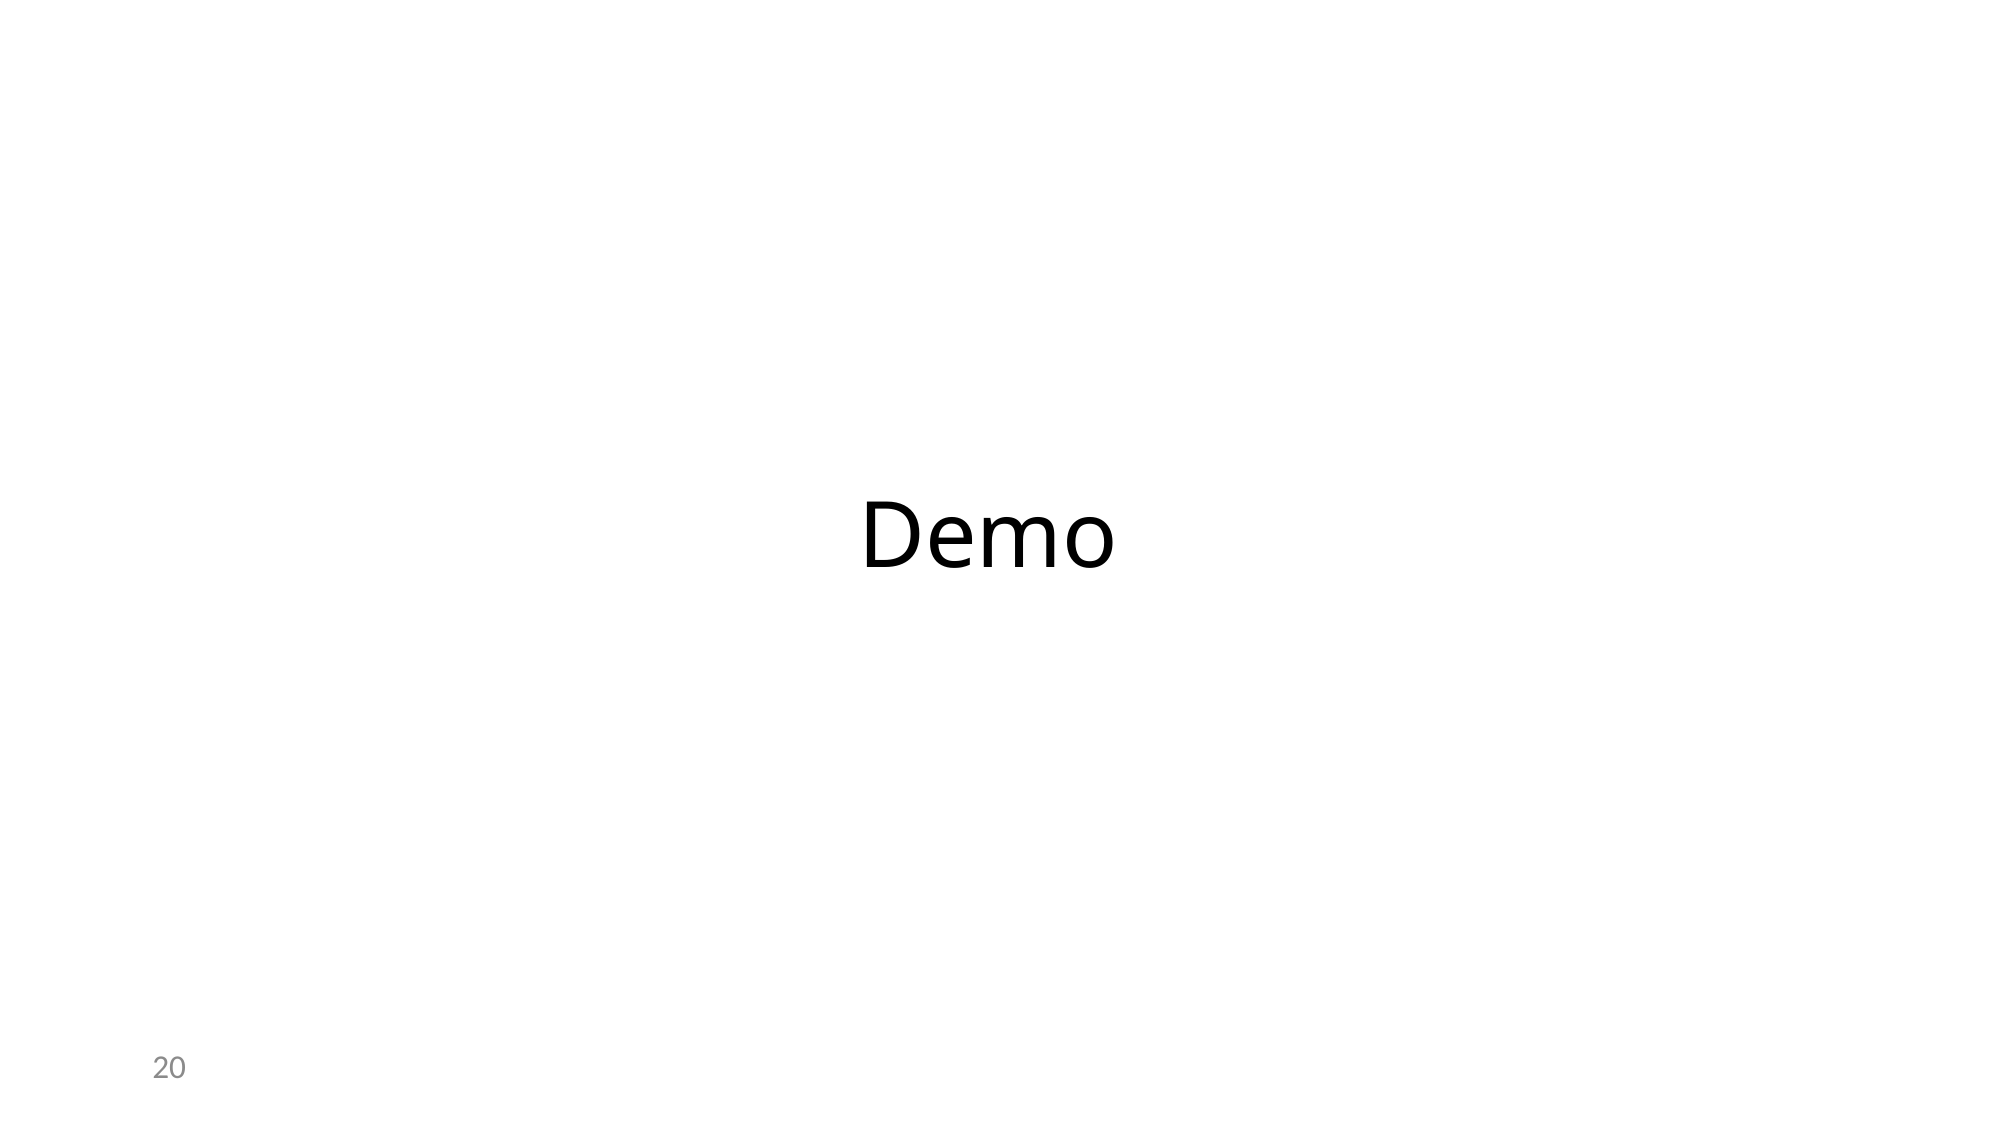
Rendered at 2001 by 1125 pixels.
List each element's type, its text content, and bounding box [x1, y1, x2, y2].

title Demo [137, 429, 1863, 647]
slide_number 19 [137, 1035, 588, 1096]
